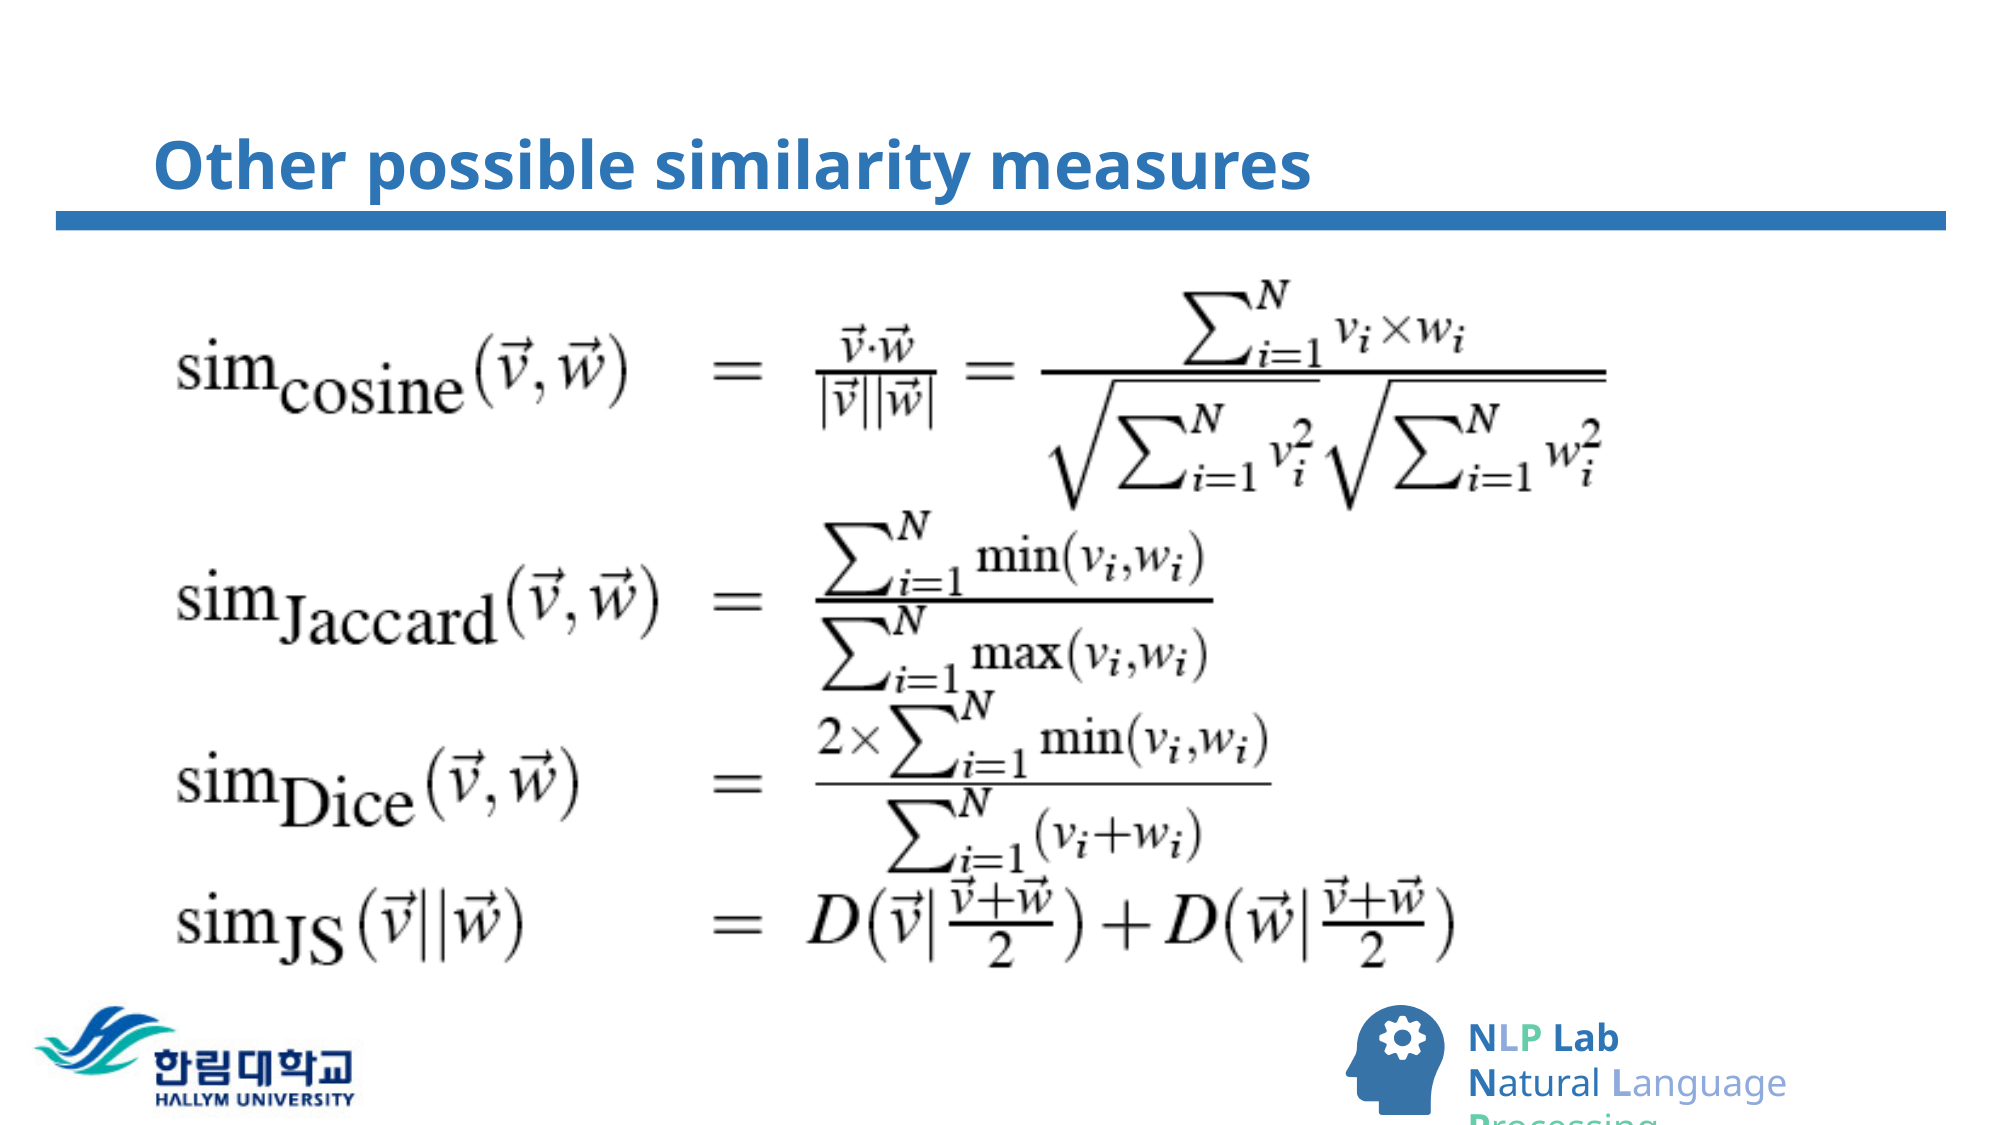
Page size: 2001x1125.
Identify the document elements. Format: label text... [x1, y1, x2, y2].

title Other possible similarity measures [137, 59, 1863, 212]
picture [137, 249, 1624, 990]
picture [27, 1000, 370, 1120]
